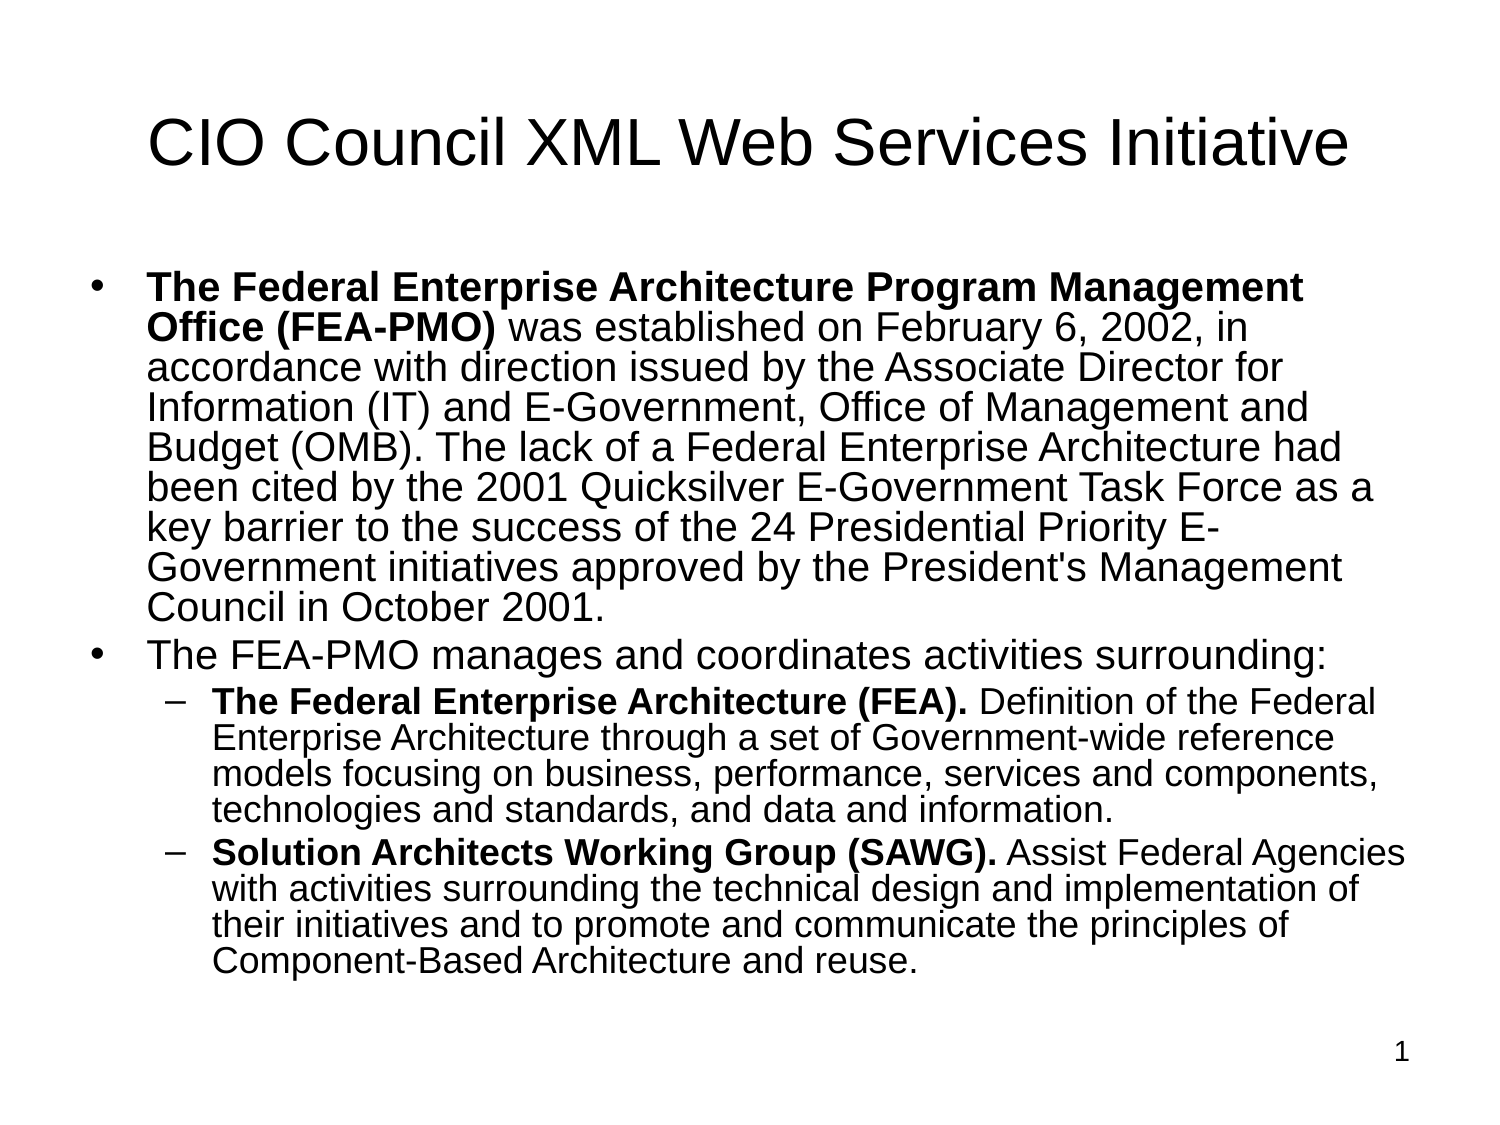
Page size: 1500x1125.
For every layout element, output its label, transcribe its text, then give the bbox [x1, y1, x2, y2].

title CIO Council XML Web Services Initiative [75, 45, 1425, 233]
list The Federal Enterprise Architecture Program Management Office (FEA-PMO) was established on February 6, 2002, in accordance with direction issued by the Associate Director for Information (IT) and E-Government, Office of Management and Budget (OMB). The lack of a Federal Enterprise Architecture had been cited by the 2001 Quicksilver E-Government Task Force as a key barrier to the success of the 24 Presidential Priority E-Government initiatives approved by the President's Management Council in October 2001. The FEA-PMO manages and coordinates activities surrounding: The Federal Enterprise Architecture (FEA). Definition of the Federal Enterprise Architecture through a set of Government-wide reference models focusing on business, performance, services and components, technologies and standards, and data and information. Solution Architects Working Group (SAWG). Assist Federal Agencies with activities surrounding the technical design and implementation of their initiatives and to promote and communicate the principles of Component-Based Architecture and reuse. [75, 262, 1425, 1005]
slide_number ‹#› [1074, 1024, 1425, 1103]
